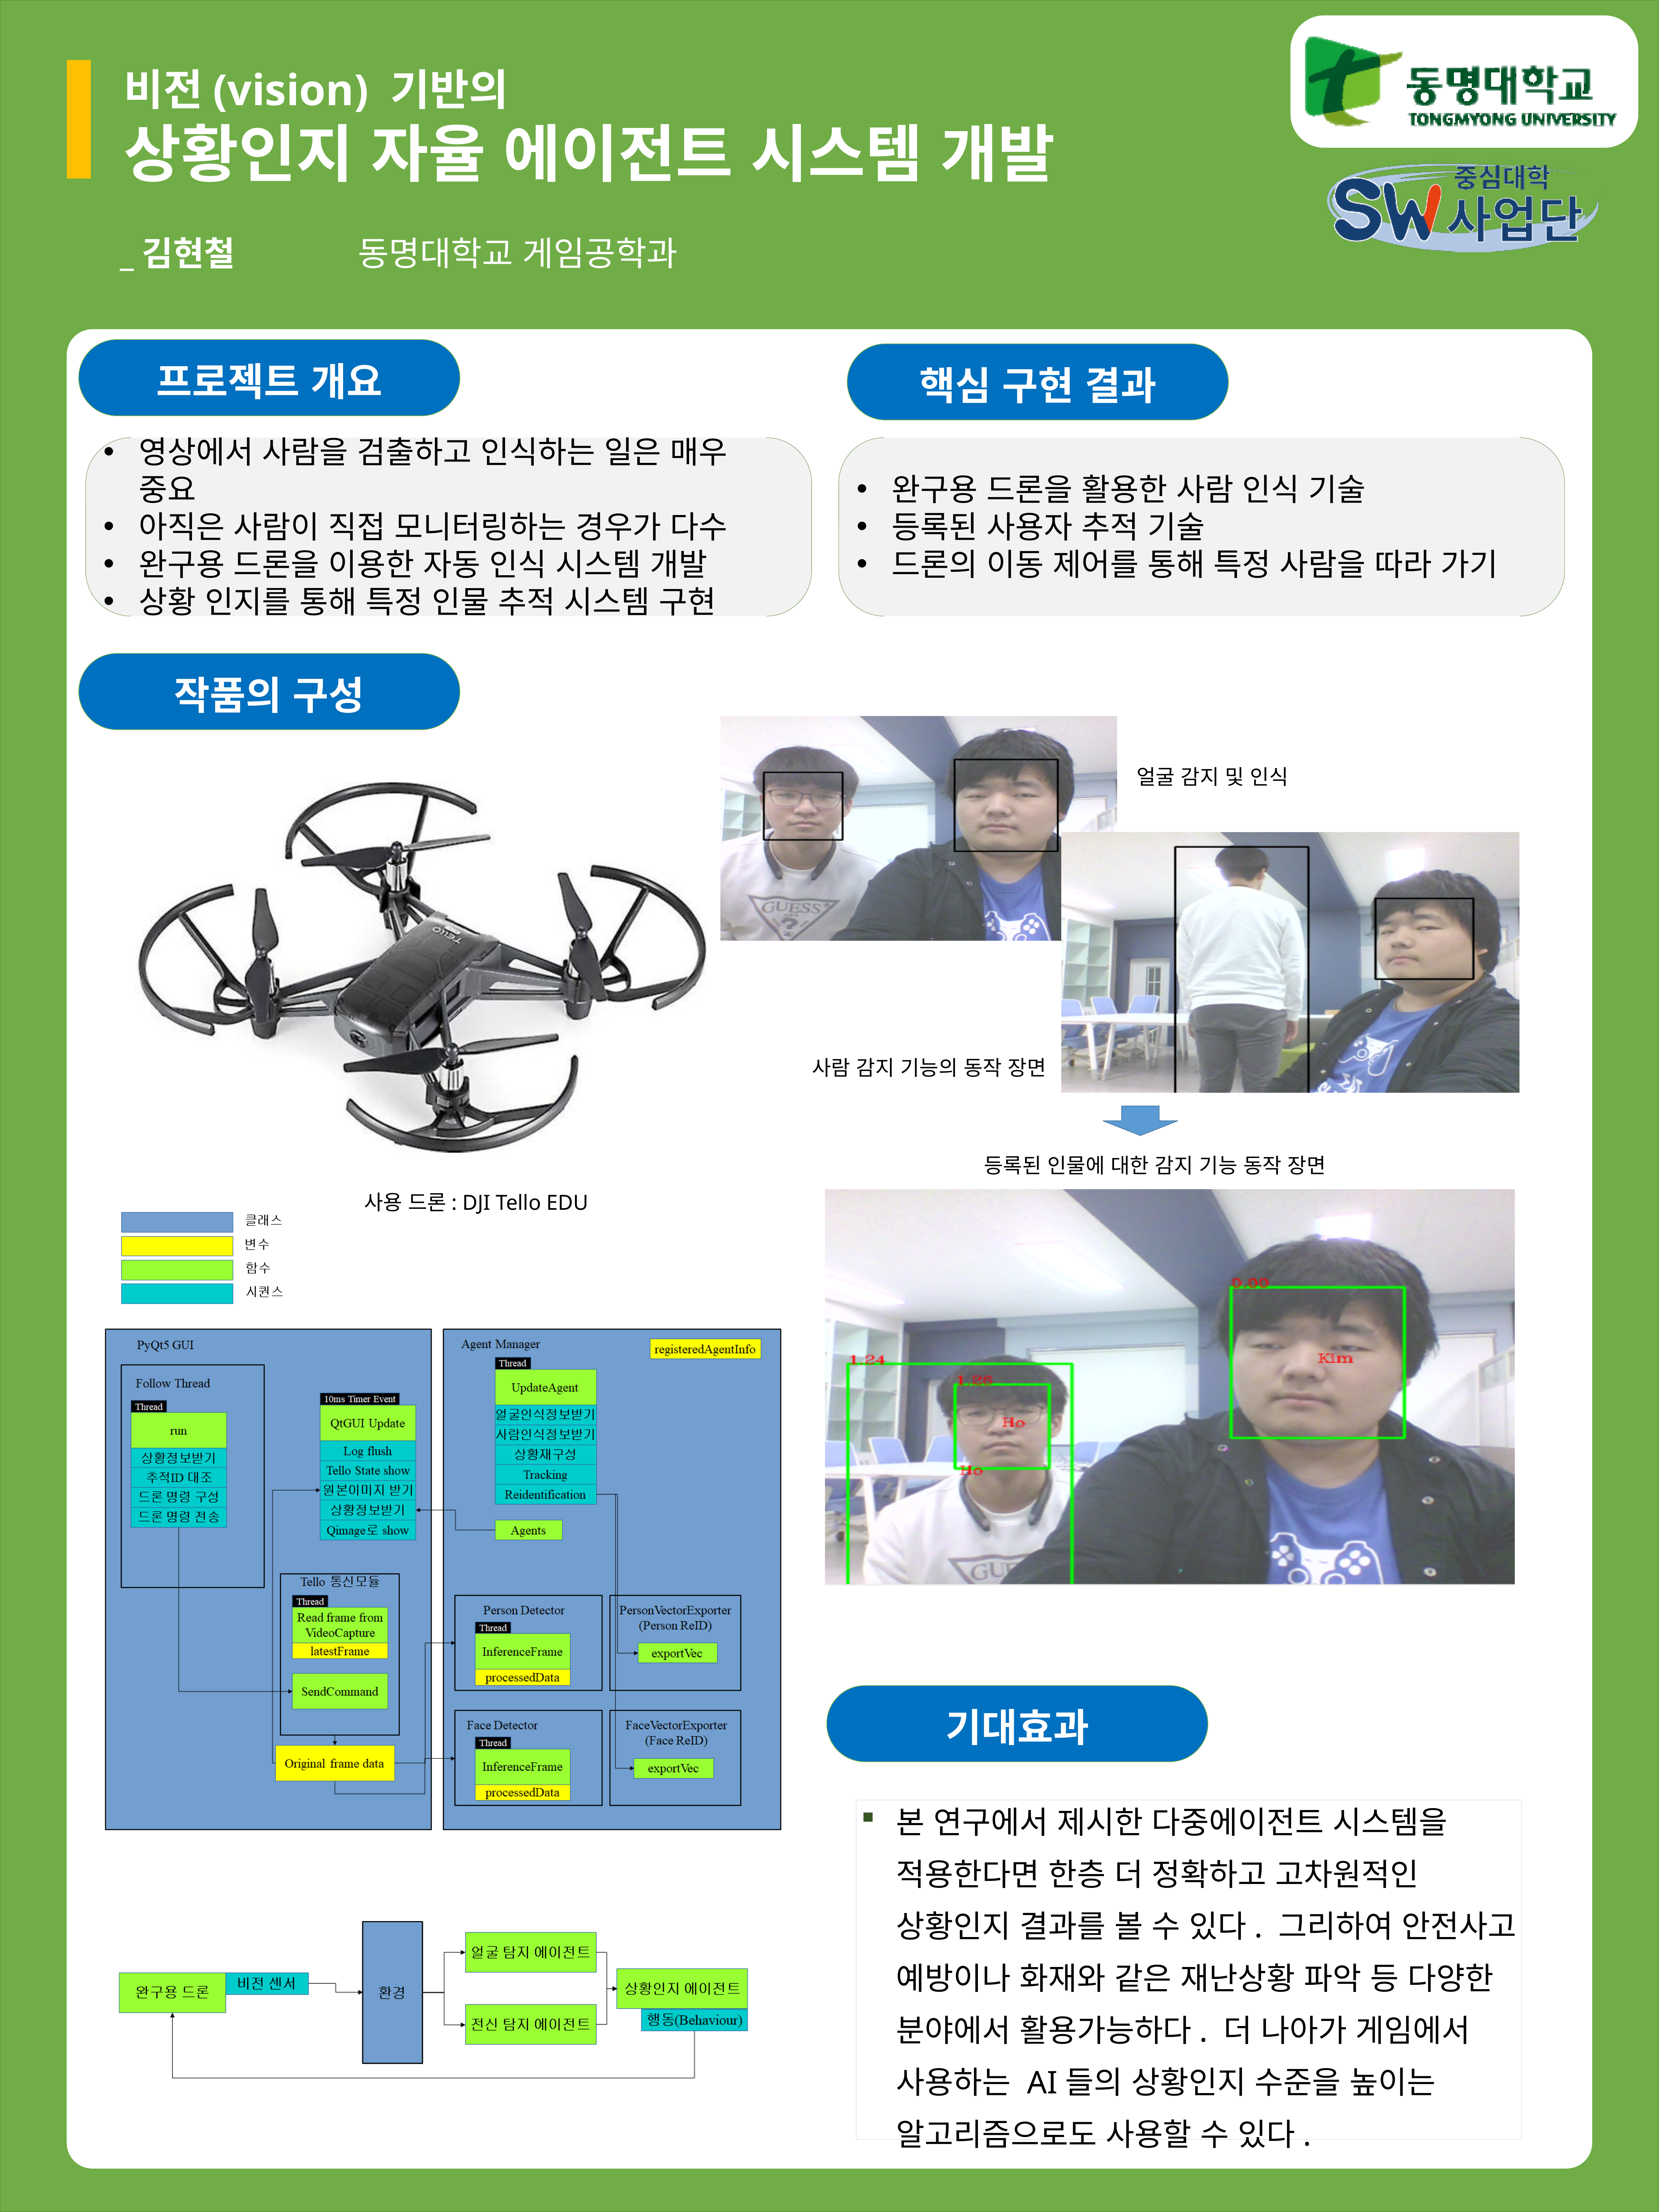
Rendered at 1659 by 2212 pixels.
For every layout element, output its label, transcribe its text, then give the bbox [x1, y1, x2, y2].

text_box [0, 0, 1659, 2212]
text_box [66, 329, 1592, 2169]
picture [119, 716, 1519, 1153]
text_box 본 연구에서 제시한 다중에이전트 시스템을 적용한다면 한층 더 정확하고 고차원적인 상황인지 결과를 볼 수 있다. 그리하여 안전사고 예방이나 화재와 같은 재난상황 파악 등 다양한 분야에서 활용가능하다. 더 나아가 게임에서 사용하는 AI들의 상황인지 수준을 높이는 알고리즘으로도 사용할 수 있다. [856, 1800, 1522, 2140]
text_box _김현철 동명대학교 게임공학과 [115, 229, 1197, 275]
text_box [1304, 15, 1625, 22]
text_box 핵심 구현 결과 [847, 343, 1229, 420]
picture [825, 1189, 1515, 1586]
picture [119, 1921, 759, 2093]
text_box 등록된 인물에 대한 감지 기능 동작 장면 [979, 1150, 1331, 1180]
text_box 얼굴 감지 및 인식 [1132, 761, 1293, 791]
picture [75, 1202, 803, 1848]
text_box 사용 드론: DJI Tello EDU [359, 1187, 593, 1202]
picture [1327, 159, 1607, 252]
text_box 완구용 드론을 활용한 사람 인식 기술 등록된 사용자 추적 기술 드론의 이동 제어를 통해 특정 사람을 따라 가기 [838, 437, 1565, 616]
picture [1283, 22, 1631, 154]
text_box 영상에서 사람을 검출하고 인식하는 일은 매우 중요 아직은 사람이 직접 모니터링하는 경우가 다수 완구용 드론을 이용한 자동 인식 시스템 개발 상황 인지를 통해 특정 인물 추적 시스템 구현 [85, 437, 812, 616]
text_box [1631, 27, 1639, 136]
text_box 작품의 구성 [78, 653, 460, 730]
text_box 사람 감지 기능의 동작 장면 [807, 1052, 1051, 1082]
text_box [1102, 1106, 1178, 1136]
text_box 비전(vision) 기반의 상황인지 자율 에이전트 시스템 개발 [119, 60, 1187, 191]
text_box 프로젝트 개요 [78, 339, 460, 416]
text_box [67, 60, 91, 179]
text_box 기대효과 [826, 1685, 1208, 1762]
